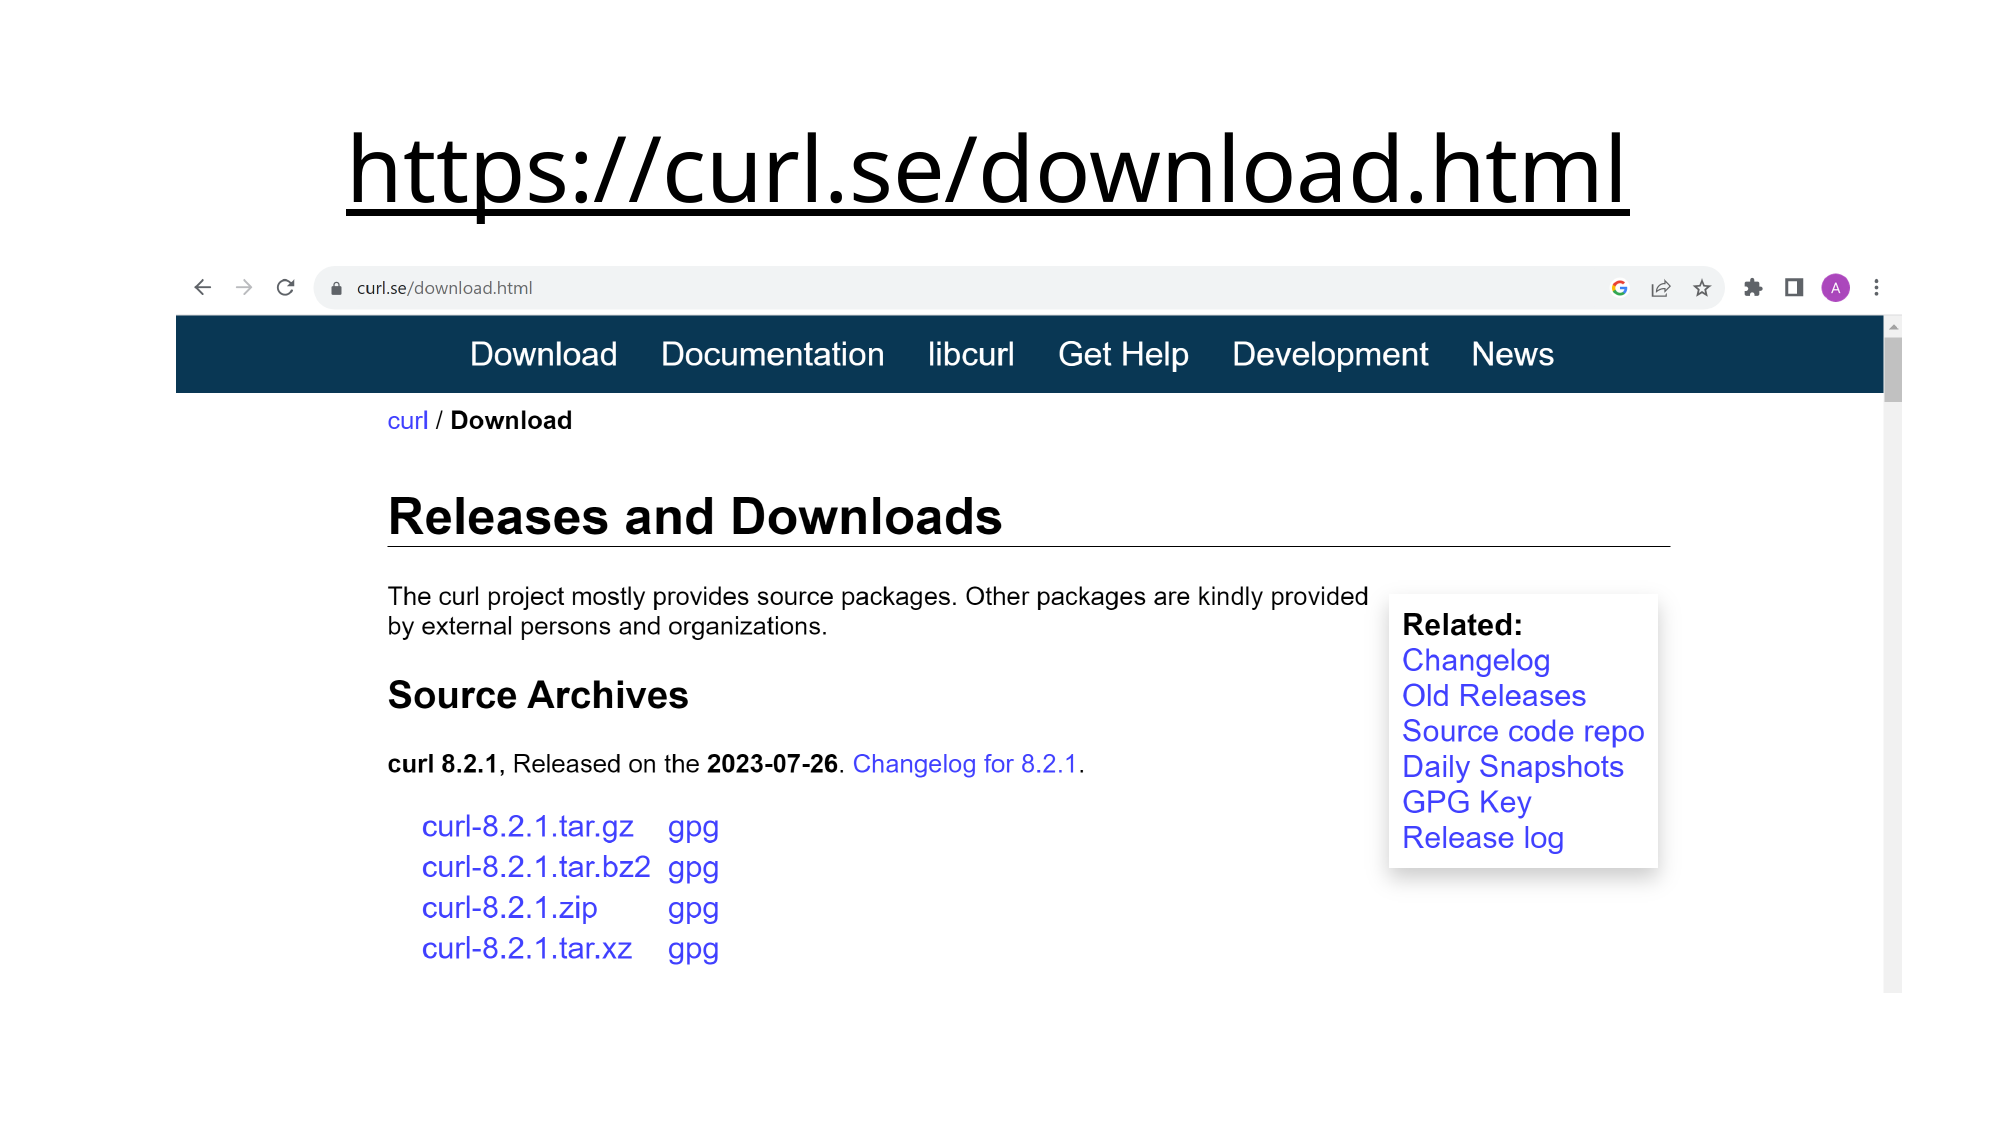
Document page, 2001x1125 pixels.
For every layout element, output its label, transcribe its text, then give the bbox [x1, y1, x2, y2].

title https://curl.se/download.html [137, 59, 1863, 278]
picture [176, 261, 1902, 993]
